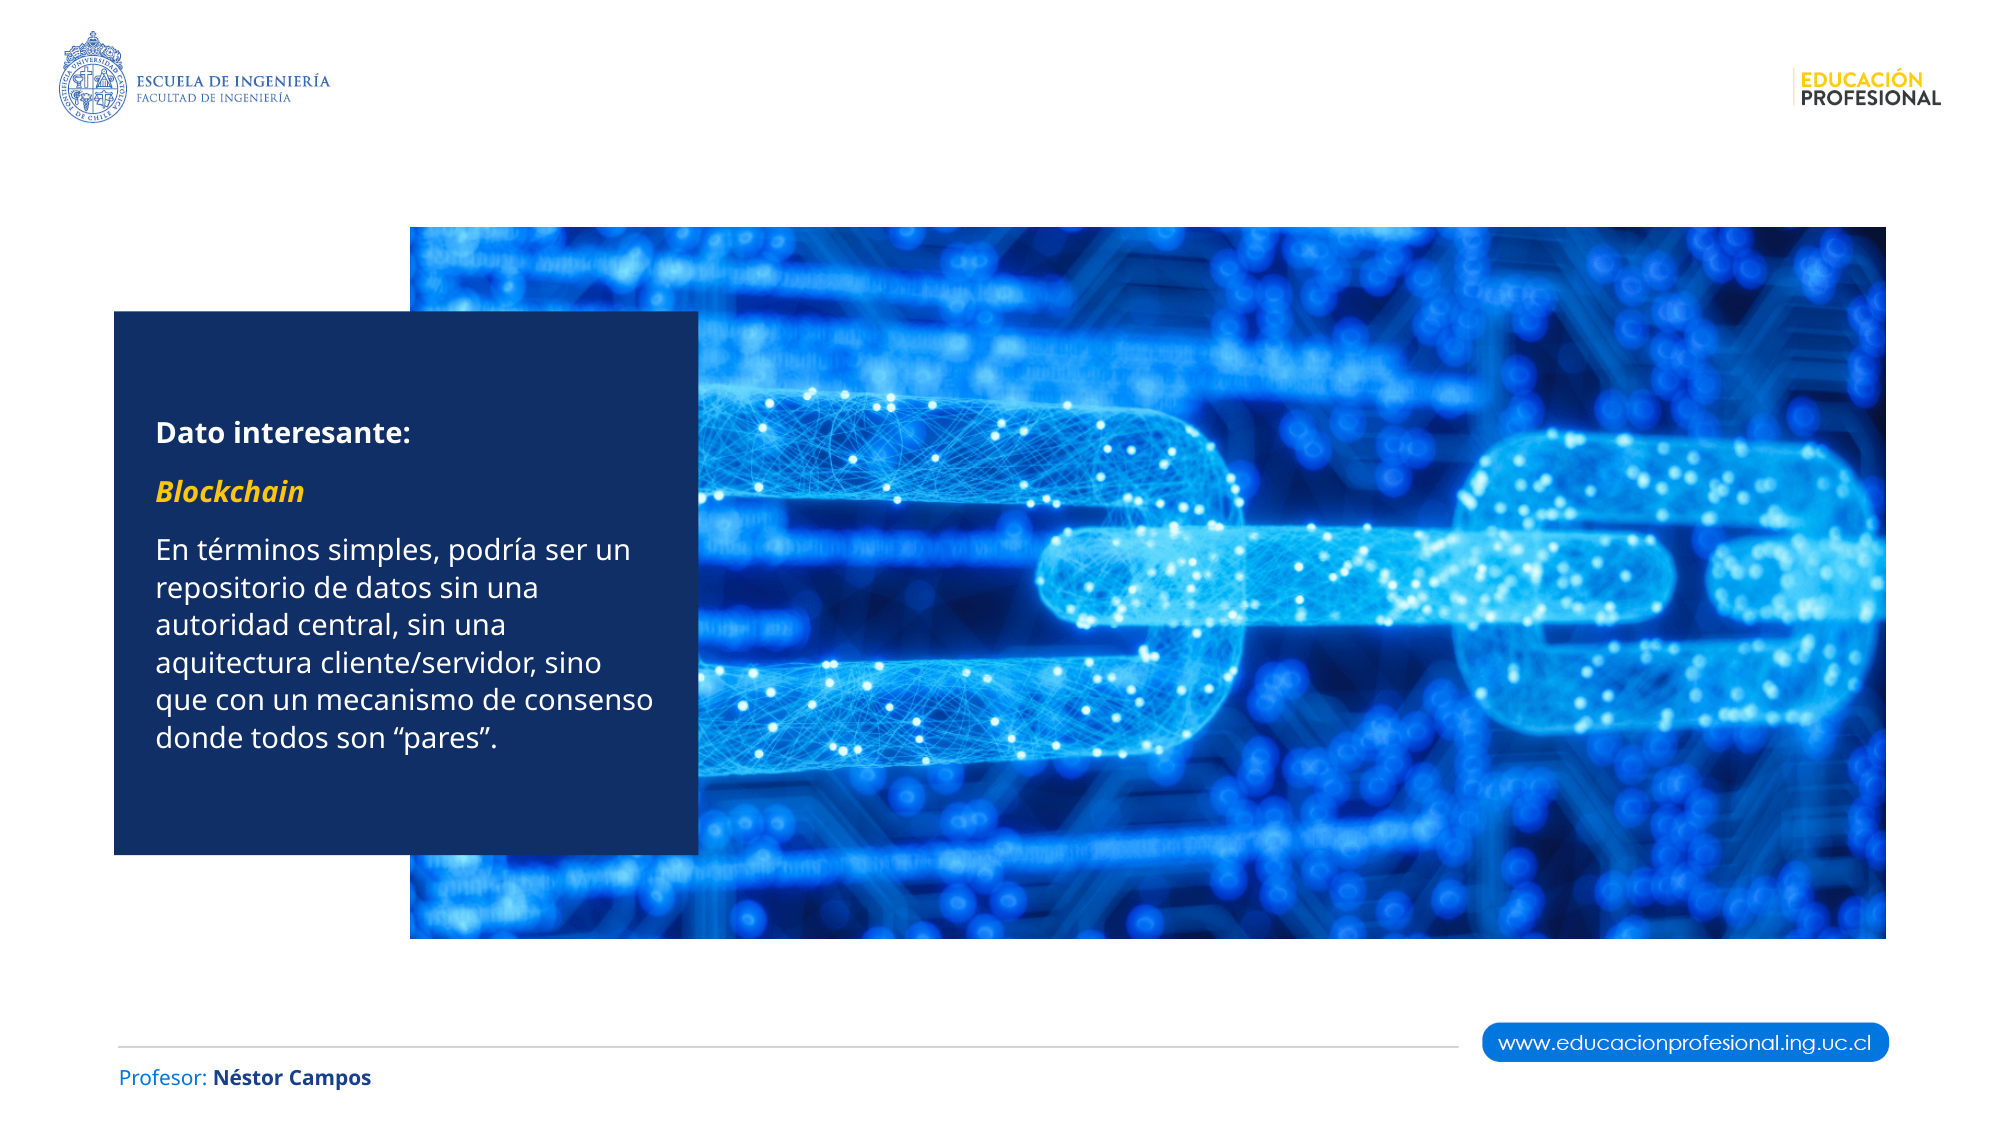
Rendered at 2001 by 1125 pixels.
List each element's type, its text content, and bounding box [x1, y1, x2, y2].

list Dato interesante: Blockchain En términos simples, podría ser un repositorio de datos sin una autoridad central, sin una aquitectura cliente/servidor, sino que con un mecanismo de consenso donde todos son “pares”. [114, 311, 410, 856]
picture [0, 0, 2000, 1125]
